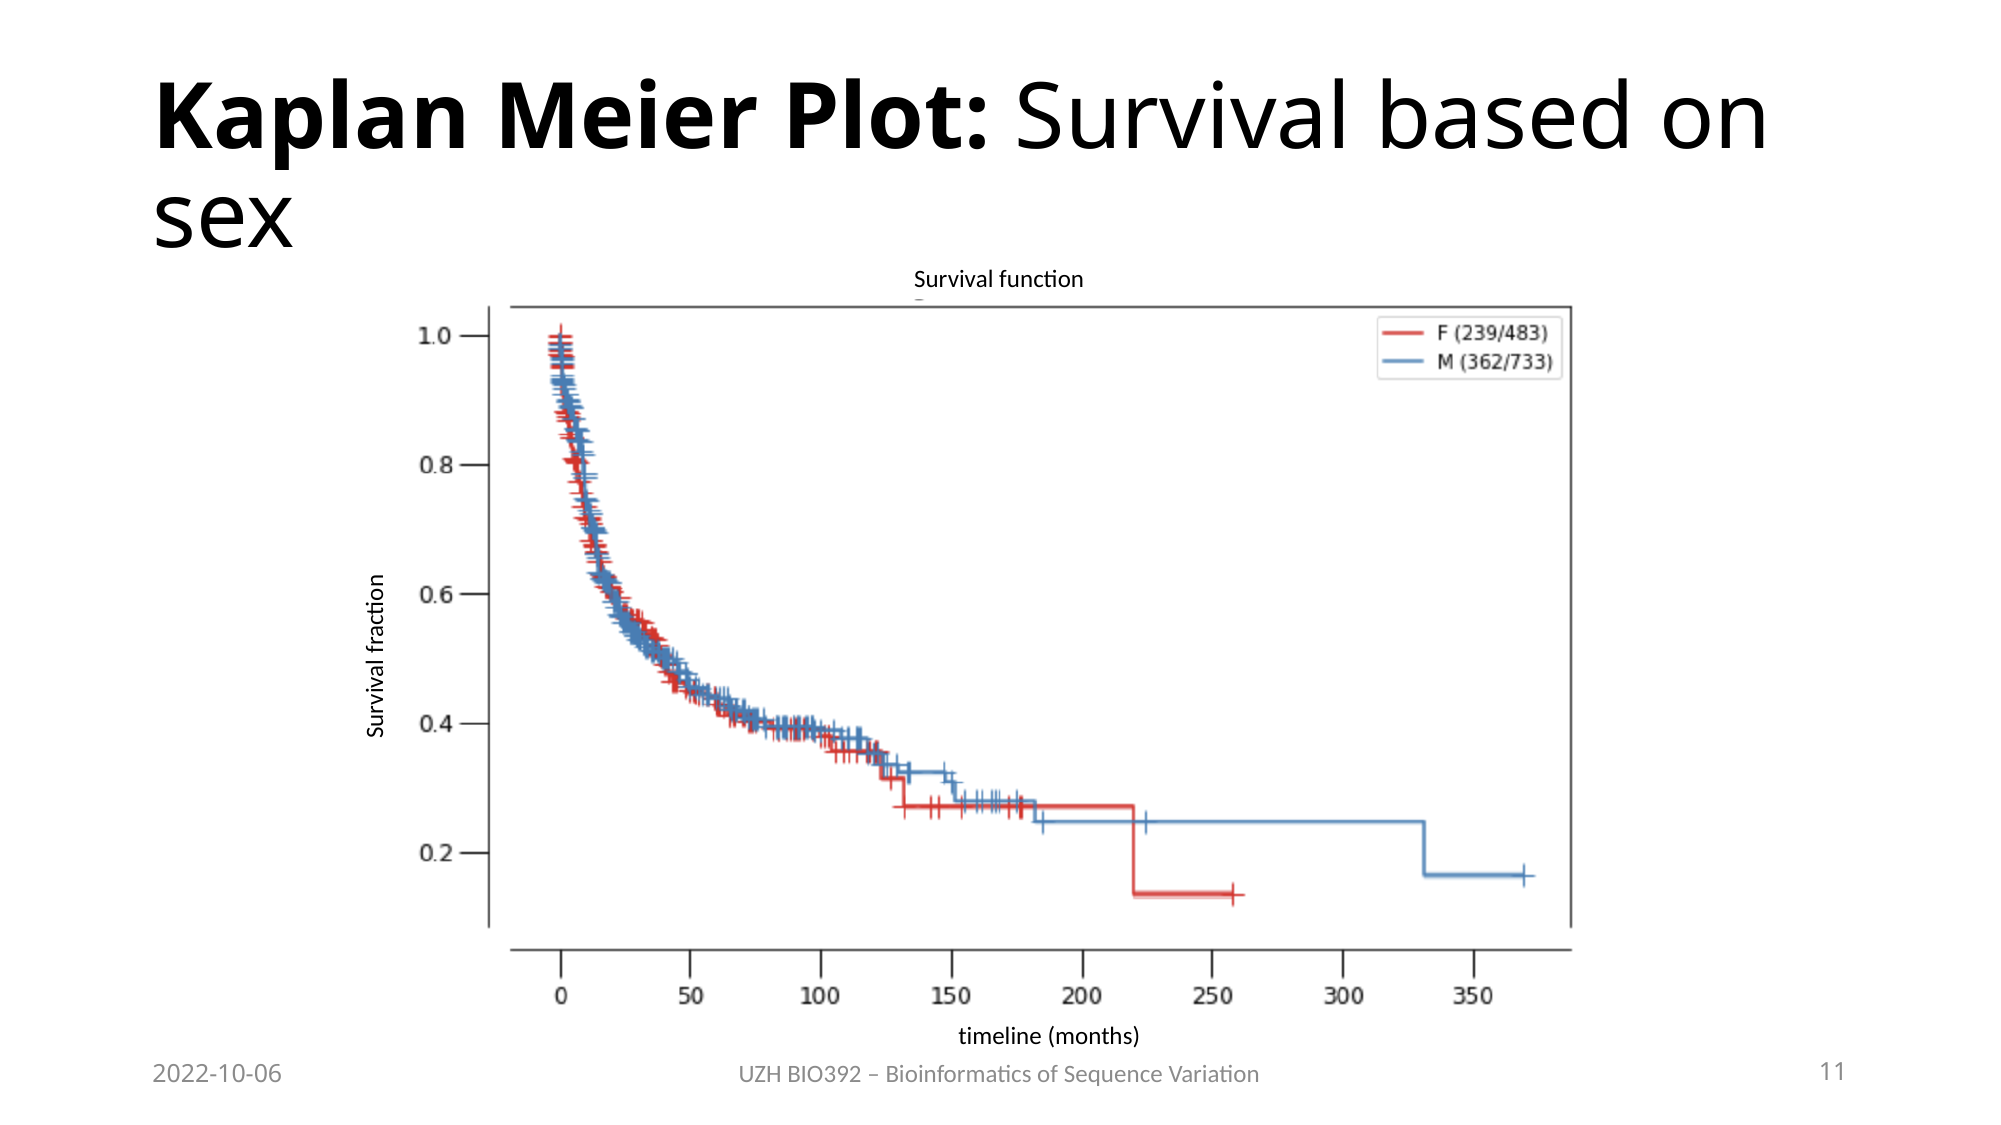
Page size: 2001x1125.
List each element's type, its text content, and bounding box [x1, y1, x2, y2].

slide_number 11 [1412, 1042, 1863, 1103]
title Kaplan Meier Plot: Survival based on sex [137, 59, 1863, 278]
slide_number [137, 1042, 588, 1103]
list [396, 299, 1604, 1014]
text_box Survival function [899, 254, 1101, 299]
footer UZH BIO392 – Bioinformatics of Sequence Variation [662, 1042, 1338, 1103]
text_box Survival fraction [350, 559, 396, 754]
text_box timeline (months) [943, 1014, 1156, 1042]
